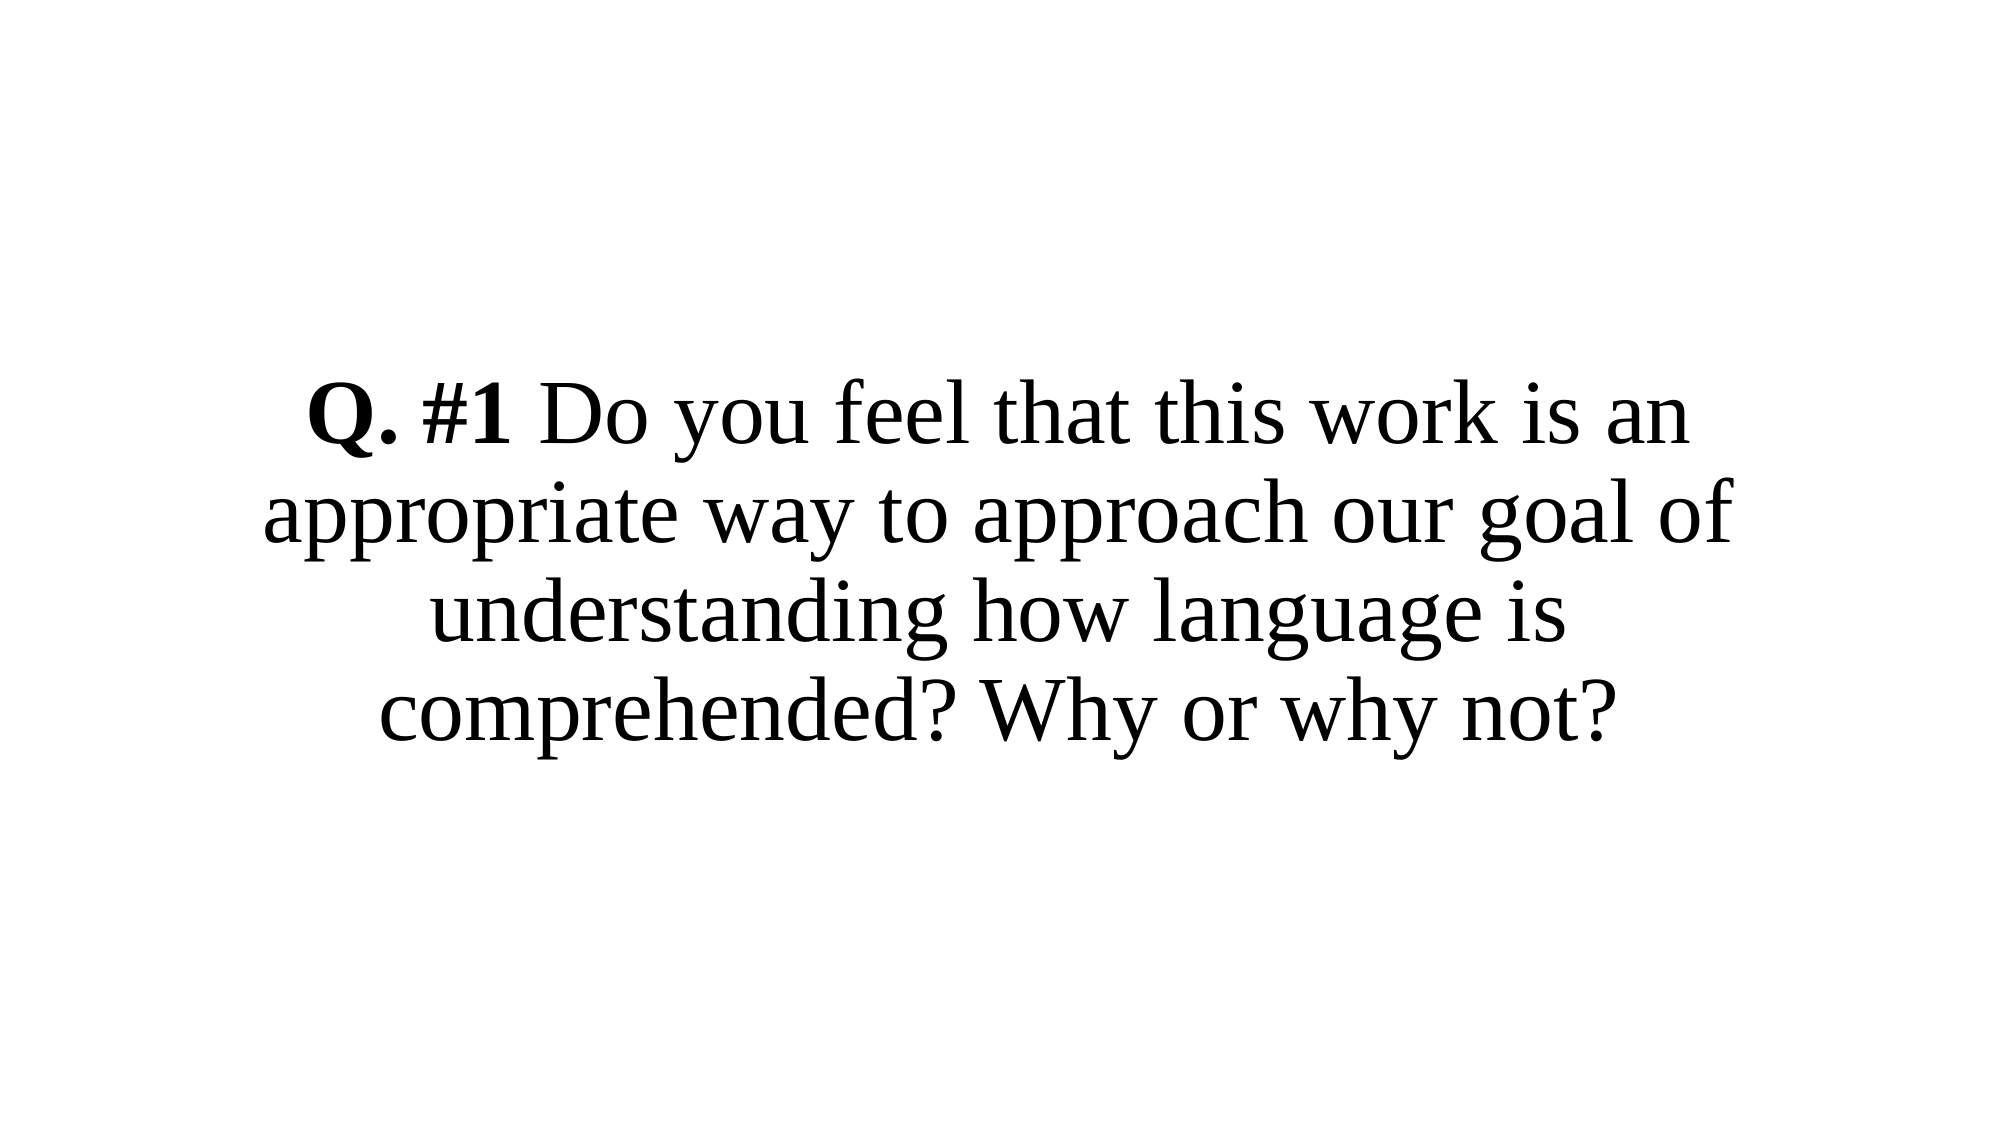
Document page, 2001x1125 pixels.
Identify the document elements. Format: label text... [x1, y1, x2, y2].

title Q. #1 Do you feel that this work is an appropriate way to approach our goal of understanding how language is comprehended? Why or why not? [137, 453, 1863, 672]
